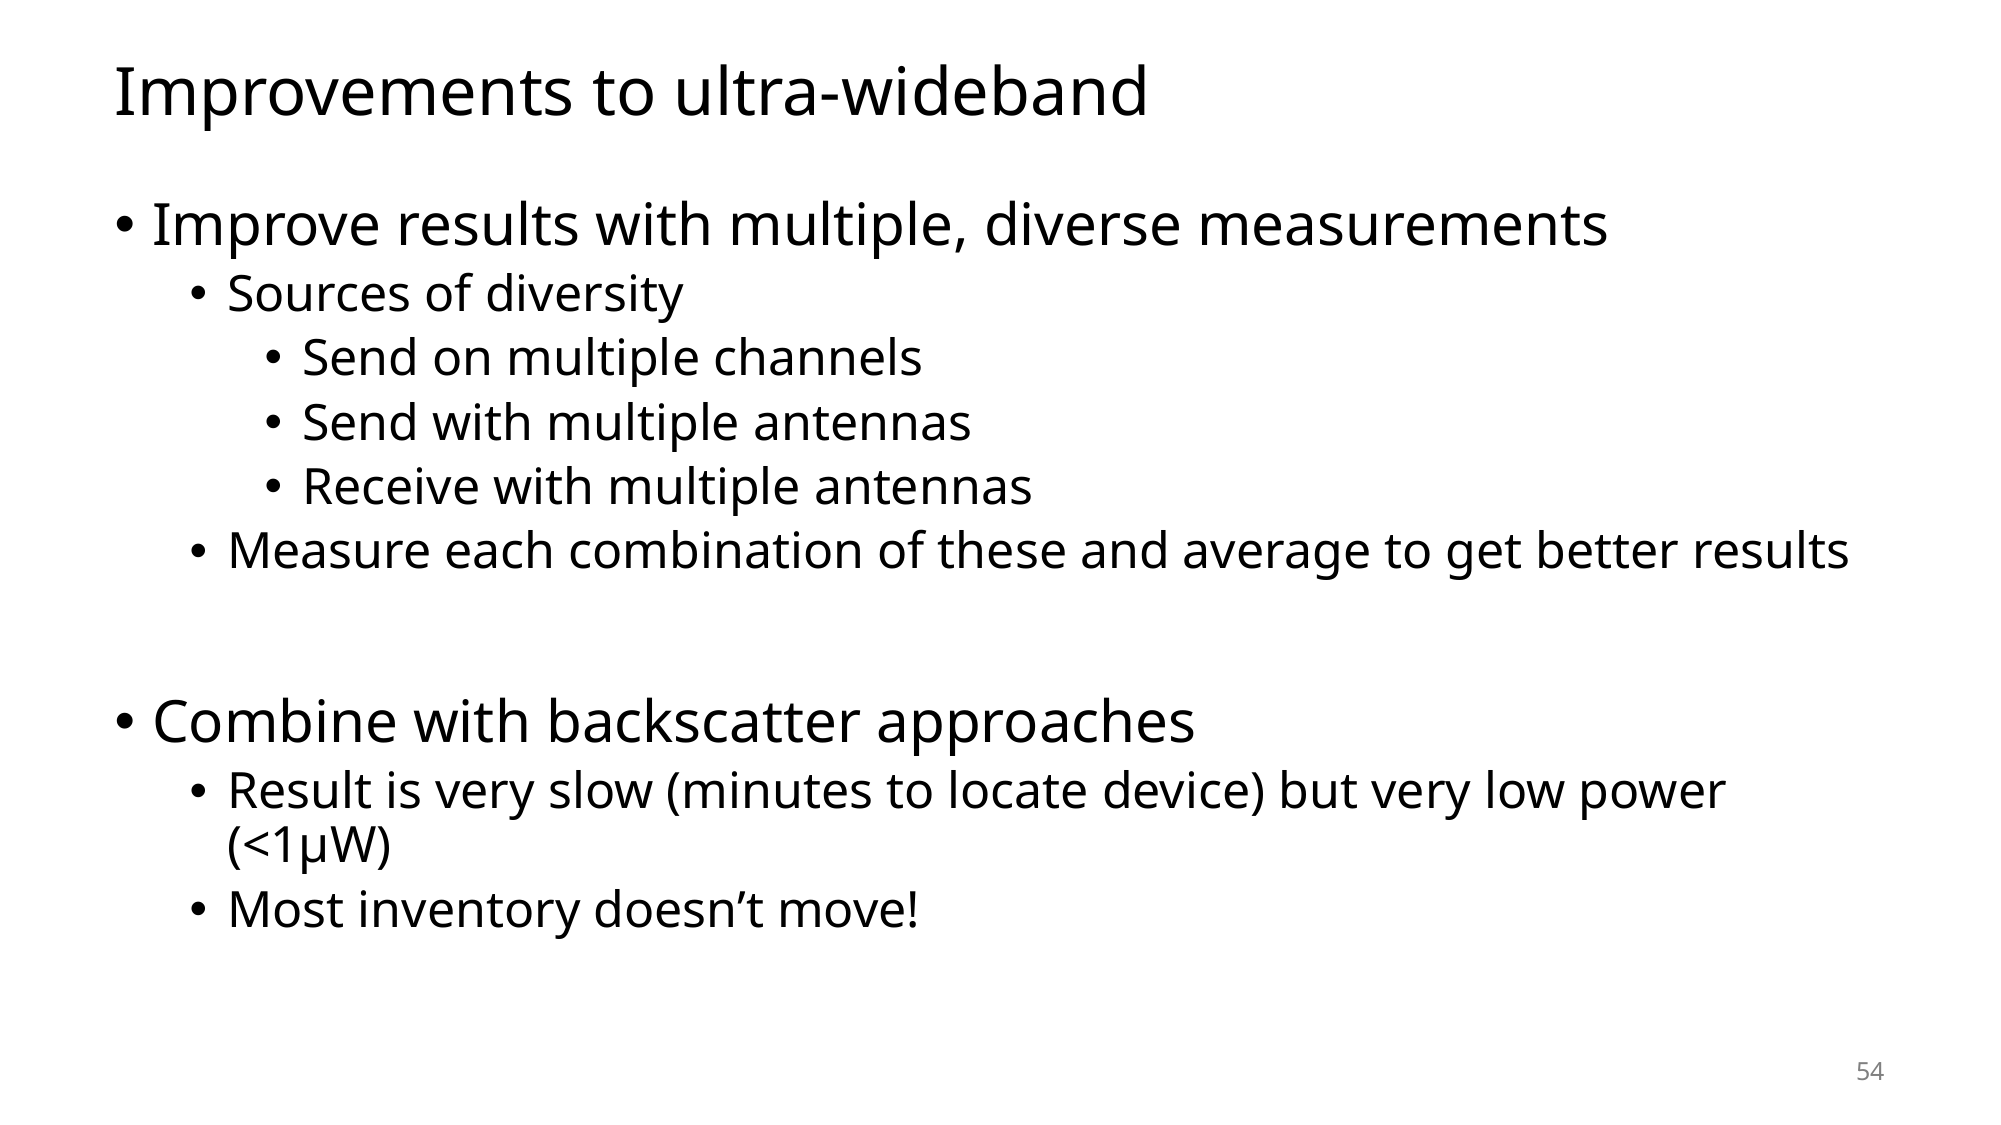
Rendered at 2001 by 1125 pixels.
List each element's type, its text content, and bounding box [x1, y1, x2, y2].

title Improvements to ultra-wideband [99, 37, 1900, 150]
slide_number 54 [1749, 1042, 1900, 1103]
list Improve results with multiple, diverse measurements Sources of diversity Send on multiple channels Send with multiple antennas Receive with multiple antennas Measure each combination of these and average to get better results Combine with backscatter approaches Result is very slow (minutes to locate device) but very low power (<1μW) Most inventory doesn’t move! [99, 187, 1900, 1013]
